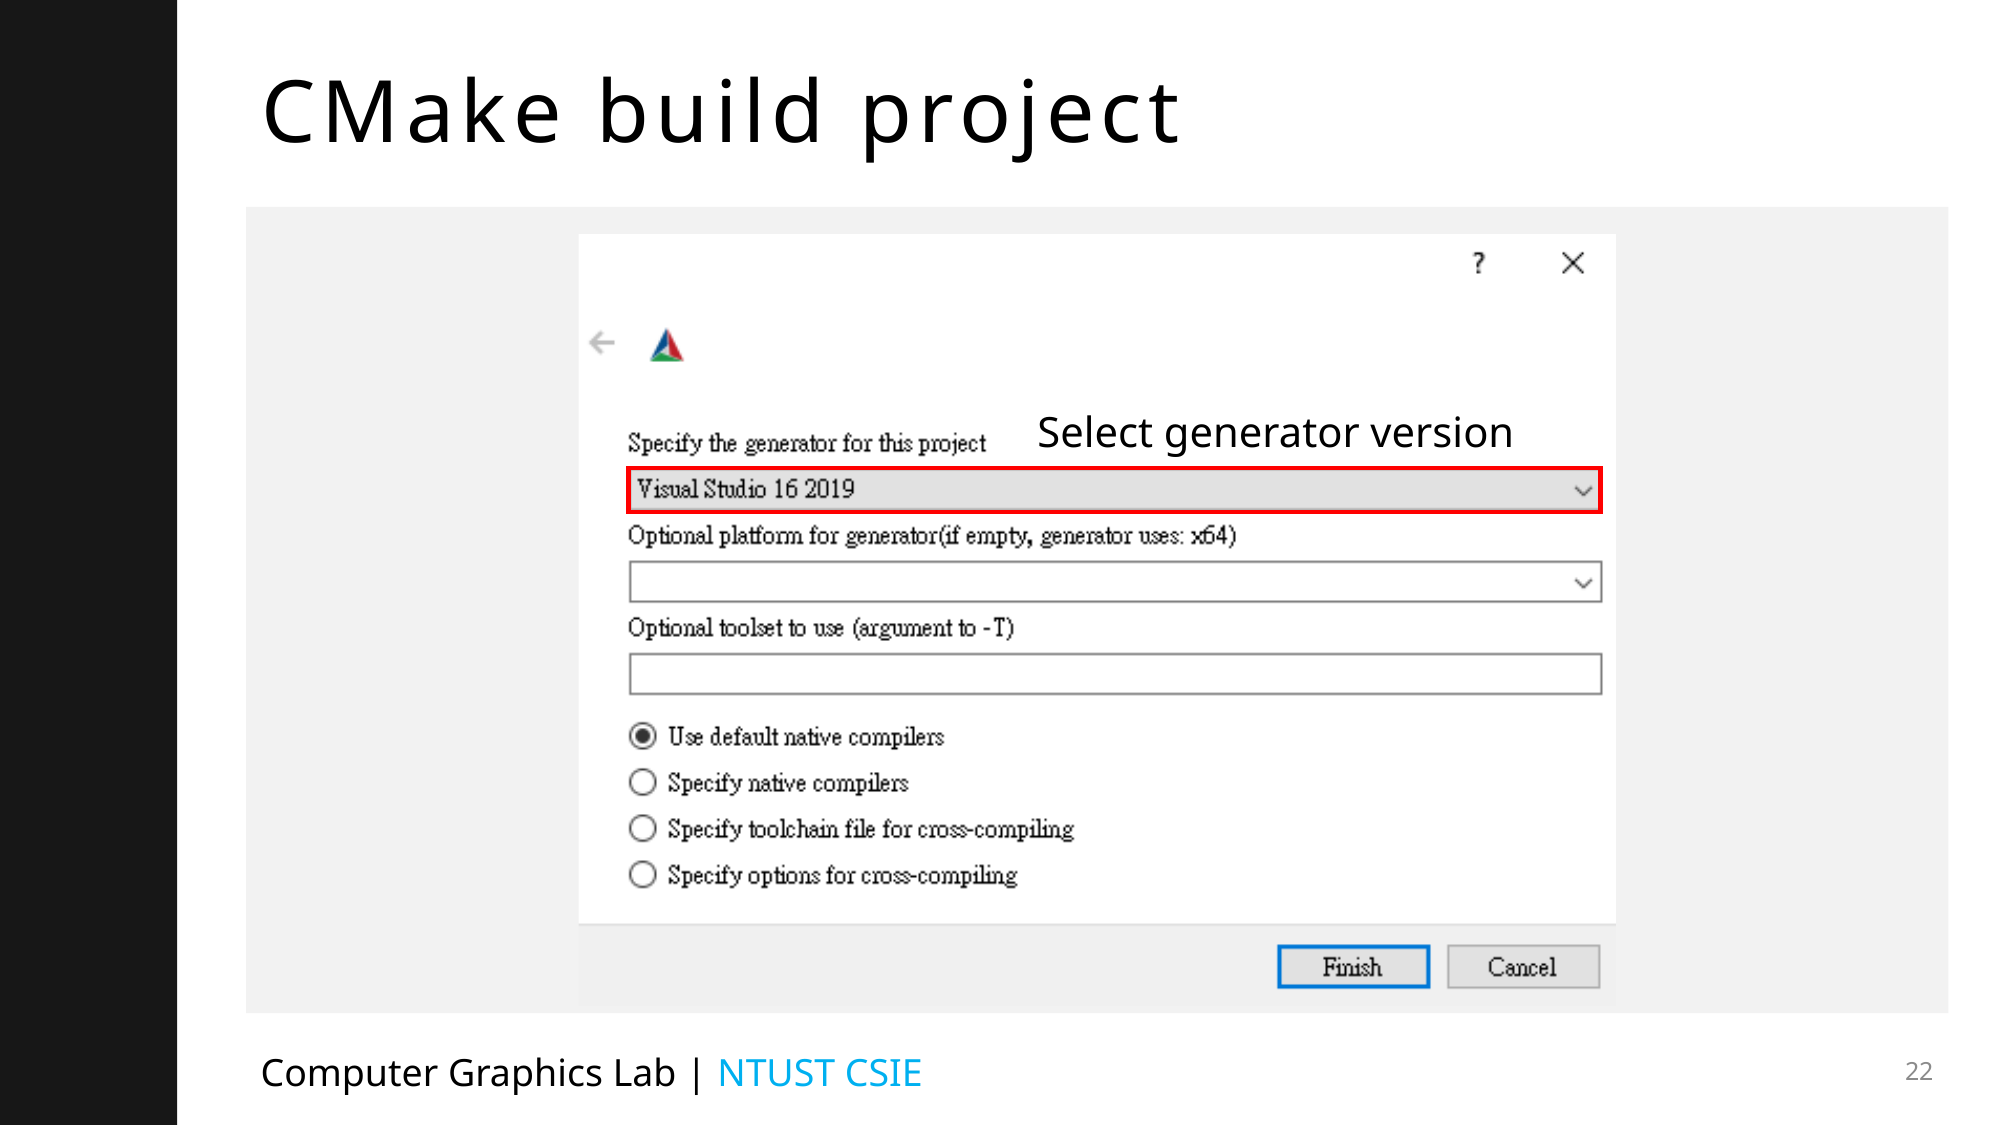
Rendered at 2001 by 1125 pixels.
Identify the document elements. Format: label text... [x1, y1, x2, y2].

title CMake build project [246, 59, 1949, 169]
picture [578, 234, 1616, 1006]
